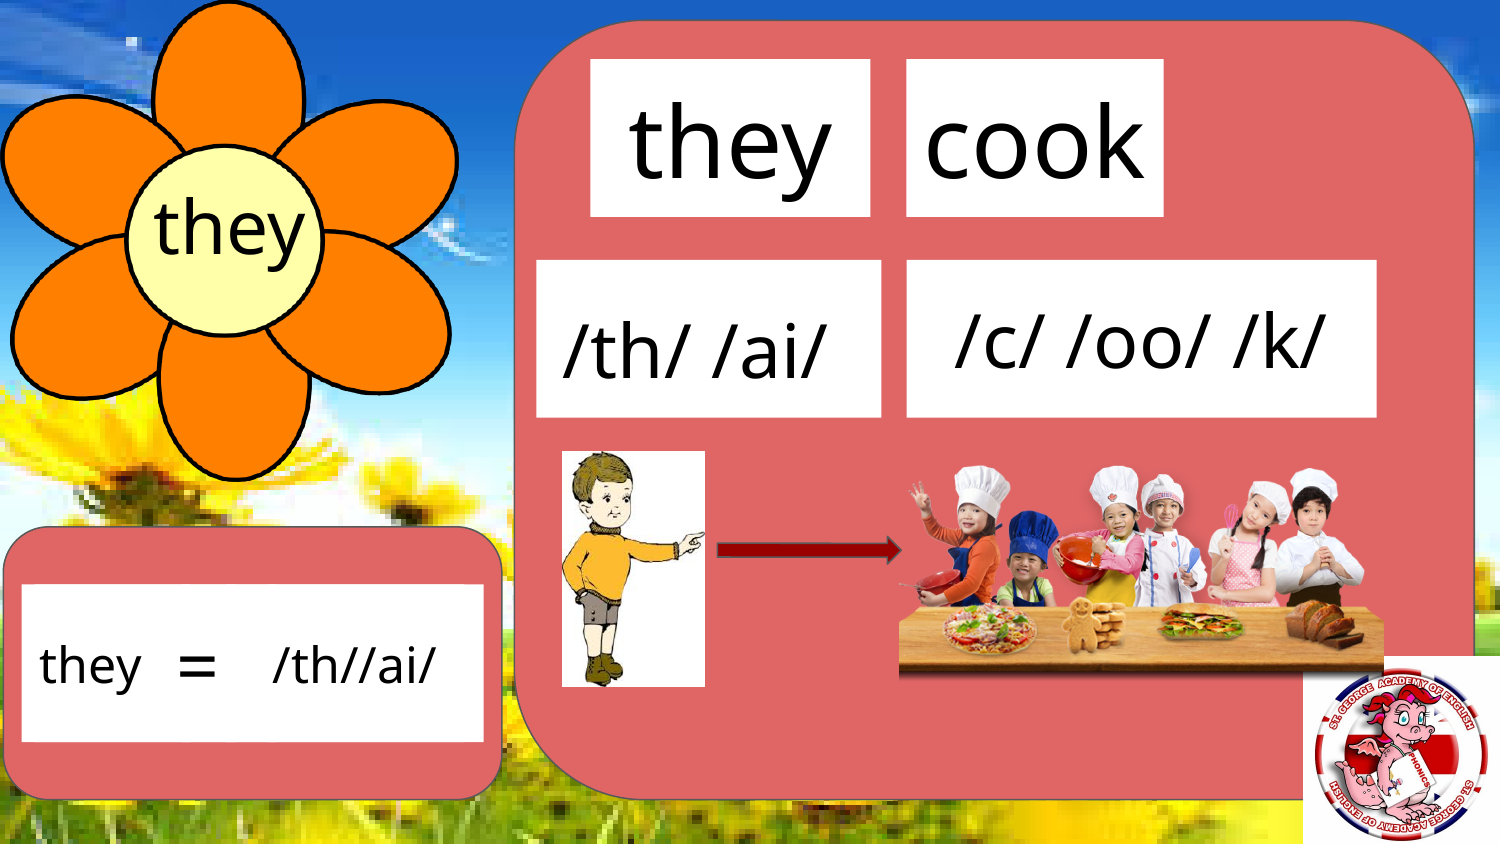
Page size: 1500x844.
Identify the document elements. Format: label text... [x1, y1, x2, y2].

text_box they [21, 584, 160, 743]
text_box /c/ /oo/ /k/ [906, 259, 1377, 418]
text_box [3, 526, 502, 800]
text_box cook [906, 59, 1164, 217]
text_box /th//ai/ [236, 584, 484, 743]
text_box = [160, 584, 236, 743]
text_box they [590, 59, 871, 217]
picture [0, 0, 1500, 844]
text_box /th/ /ai/ [536, 259, 882, 418]
text_box [514, 20, 1475, 800]
text_box [717, 536, 894, 565]
